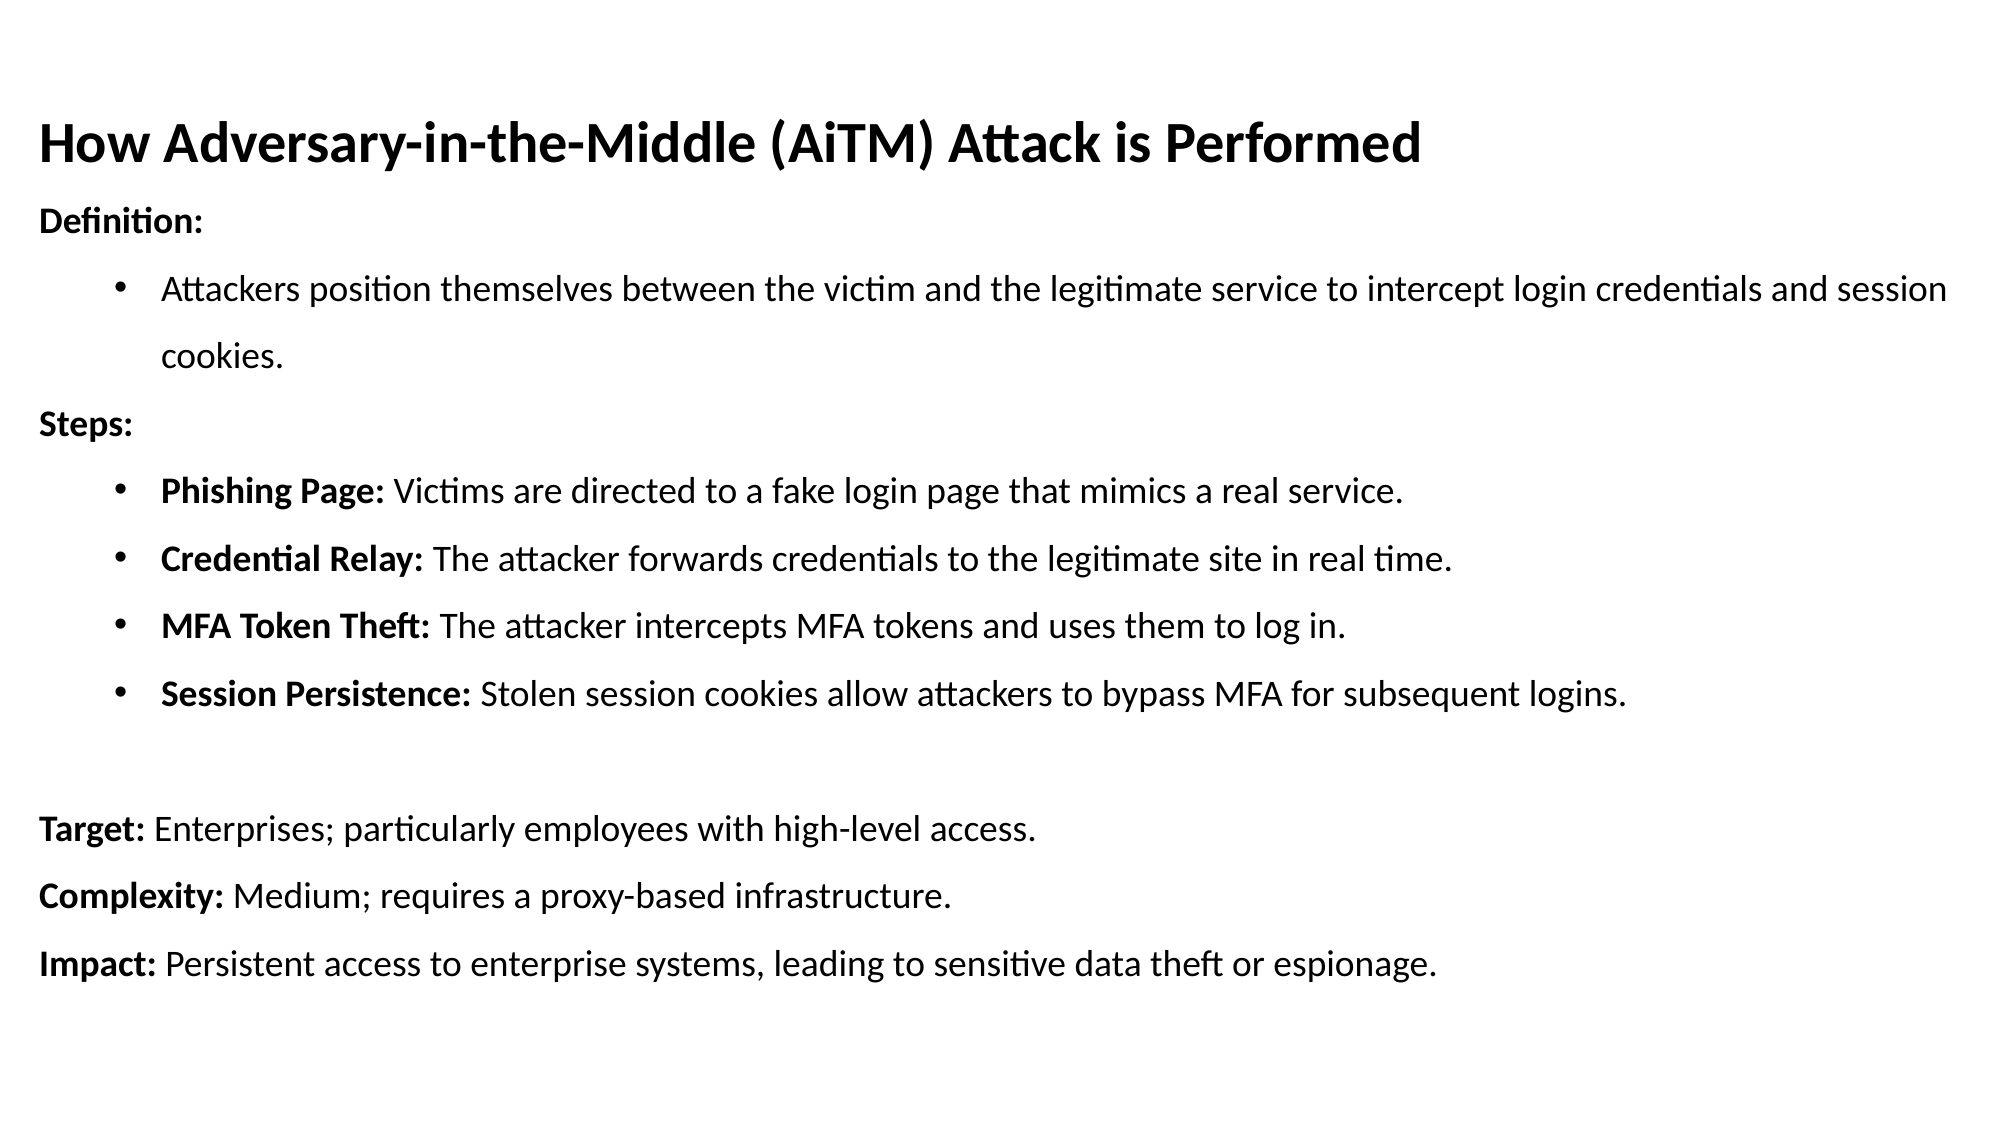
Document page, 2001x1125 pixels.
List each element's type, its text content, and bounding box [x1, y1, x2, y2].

text_box How Adversary-in-the-Middle (AiTM) Attack is Performed Definition: Attackers position themselves between the victim and the legitimate service to intercept login credentials and session cookies. Steps: Phishing Page: Victims are directed to a fake login page that mimics a real service. Credential Relay: The attacker forwards credentials to the legitimate site in real time. MFA Token Theft: The attacker intercepts MFA tokens and uses them to log in. Session Persistence: Stolen session cookies allow attackers to bypass MFA for subsequent logins. Target: Enterprises; particularly employees with high-level access. Complexity: Medium; requires a proxy-based infrastructure. Impact: Persistent access to enterprise systems, leading to sensitive data theft or espionage. [24, 61, 2000, 992]
